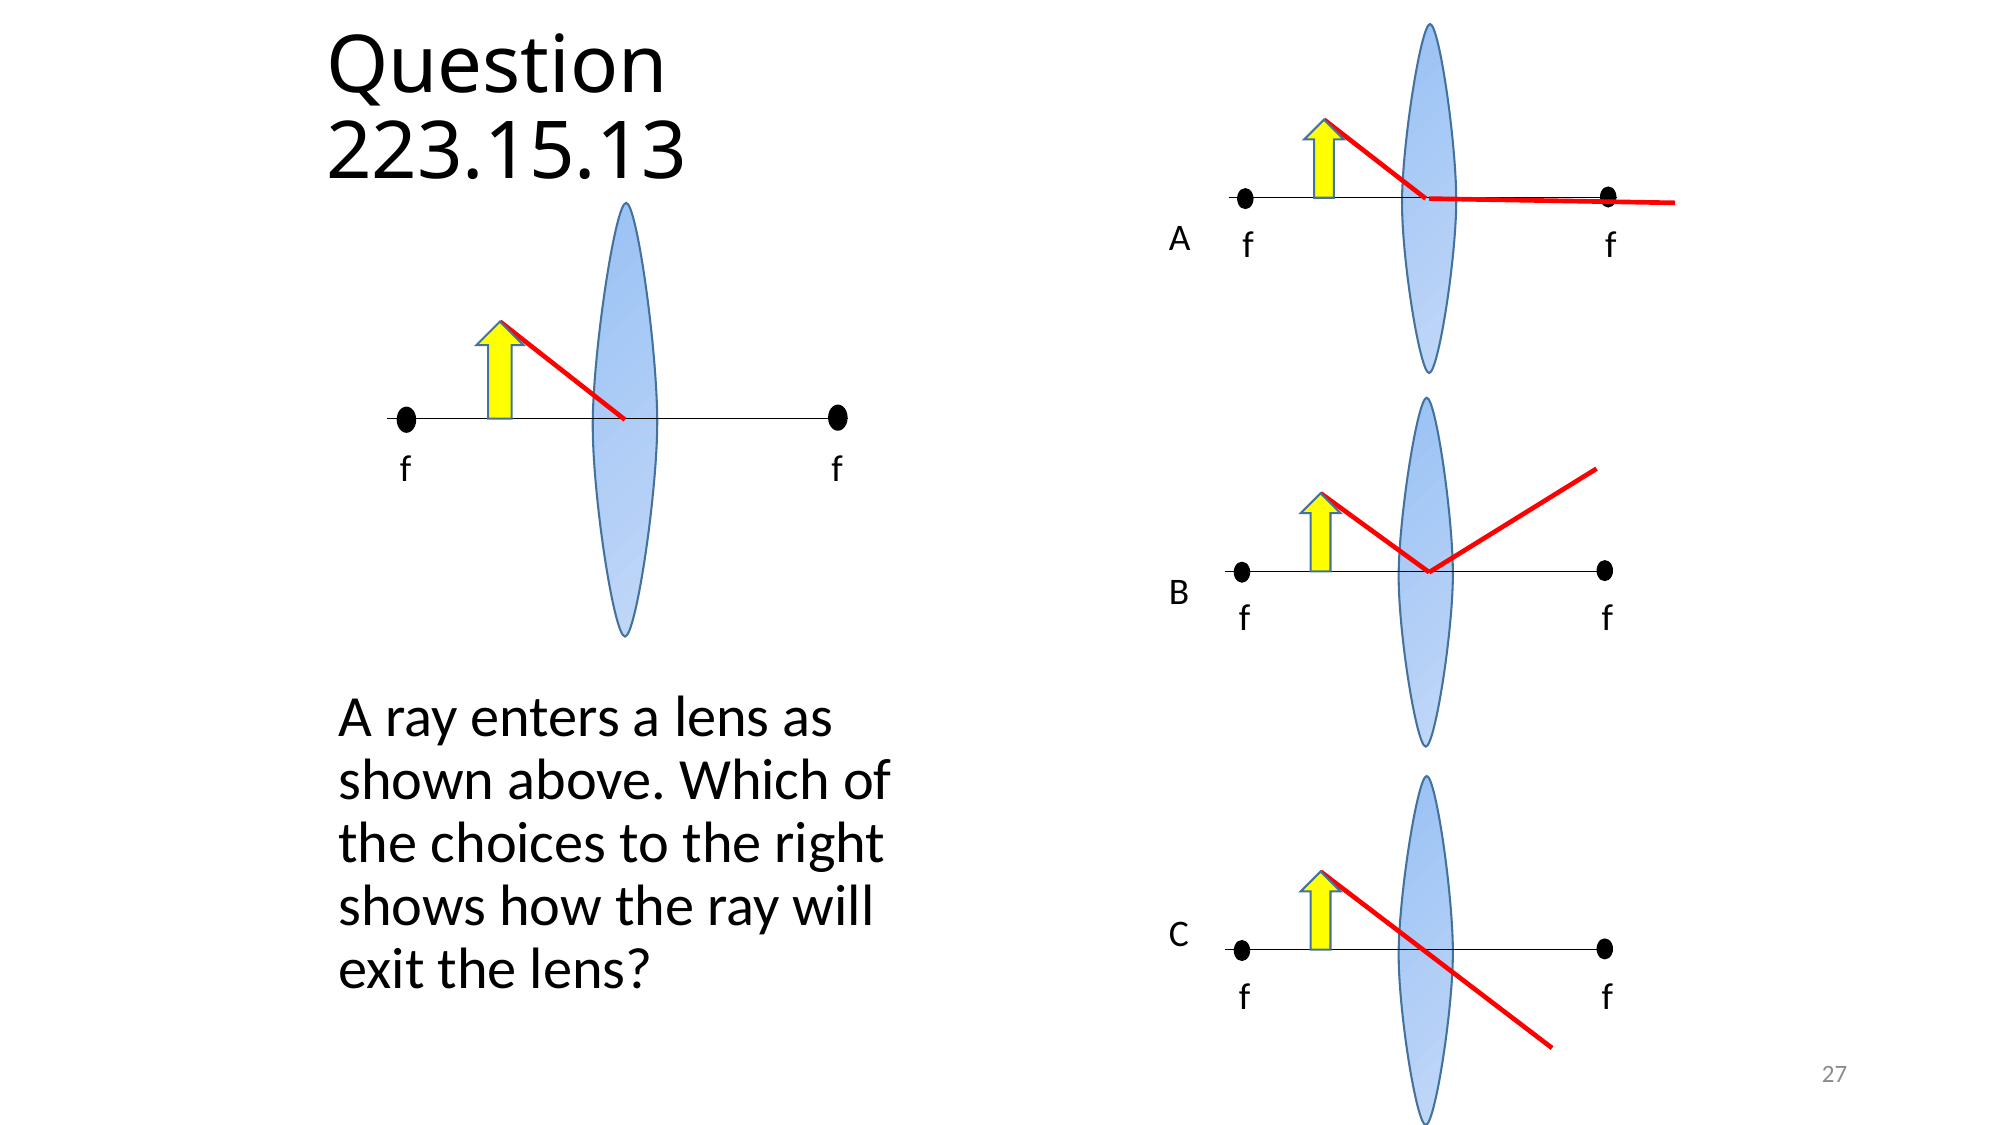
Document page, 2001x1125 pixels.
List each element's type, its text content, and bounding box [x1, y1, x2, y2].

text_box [384, 202, 859, 637]
slide_number 27 [1629, 1042, 1863, 1103]
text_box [1227, 24, 1632, 373]
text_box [1429, 198, 1675, 203]
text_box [1223, 776, 1629, 1125]
title Question 223.15.13 [311, 16, 1064, 204]
list A ray enters a lens as shown above. Which of the choices to the right shows how the ray will exit the lens? [323, 678, 986, 1088]
text_box B [1154, 559, 1205, 620]
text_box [1223, 397, 1629, 747]
text_box A [1154, 205, 1206, 266]
text_box C [1154, 901, 1204, 962]
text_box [1429, 468, 1597, 573]
